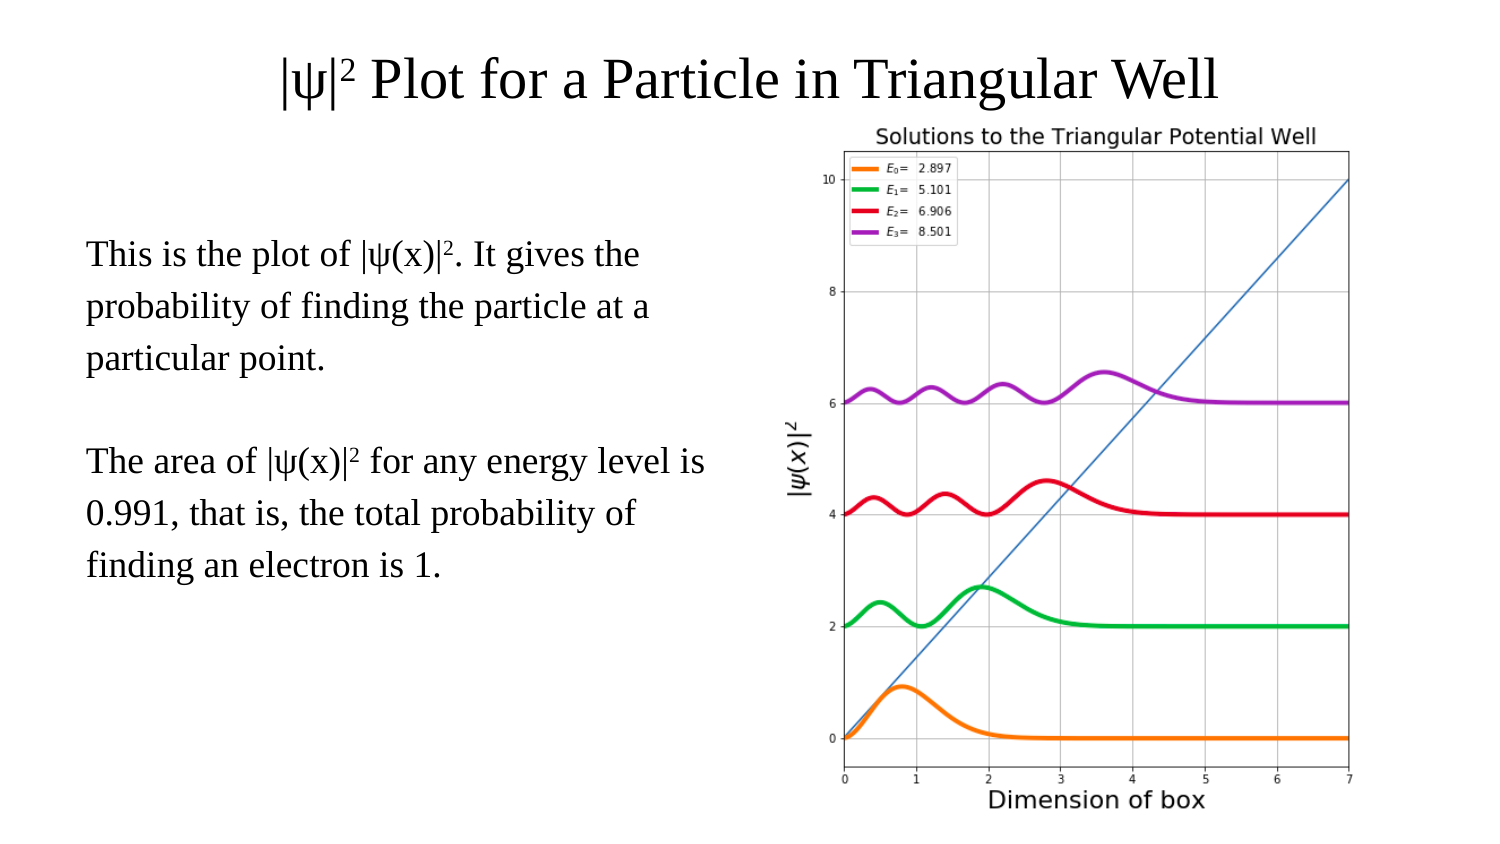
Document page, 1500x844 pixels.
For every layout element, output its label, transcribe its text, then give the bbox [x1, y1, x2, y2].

text_box This is the plot of |ψ(x)|2. It gives the probability of finding the particle at a particular point. The area of |ψ(x)|2 for any energy level is 0.991, that is, the total probability of finding an electron is 1. [70, 207, 723, 768]
picture [784, 125, 1414, 822]
title |ψ|2 Plot for a Particle in Triangular Well [51, 25, 1449, 120]
